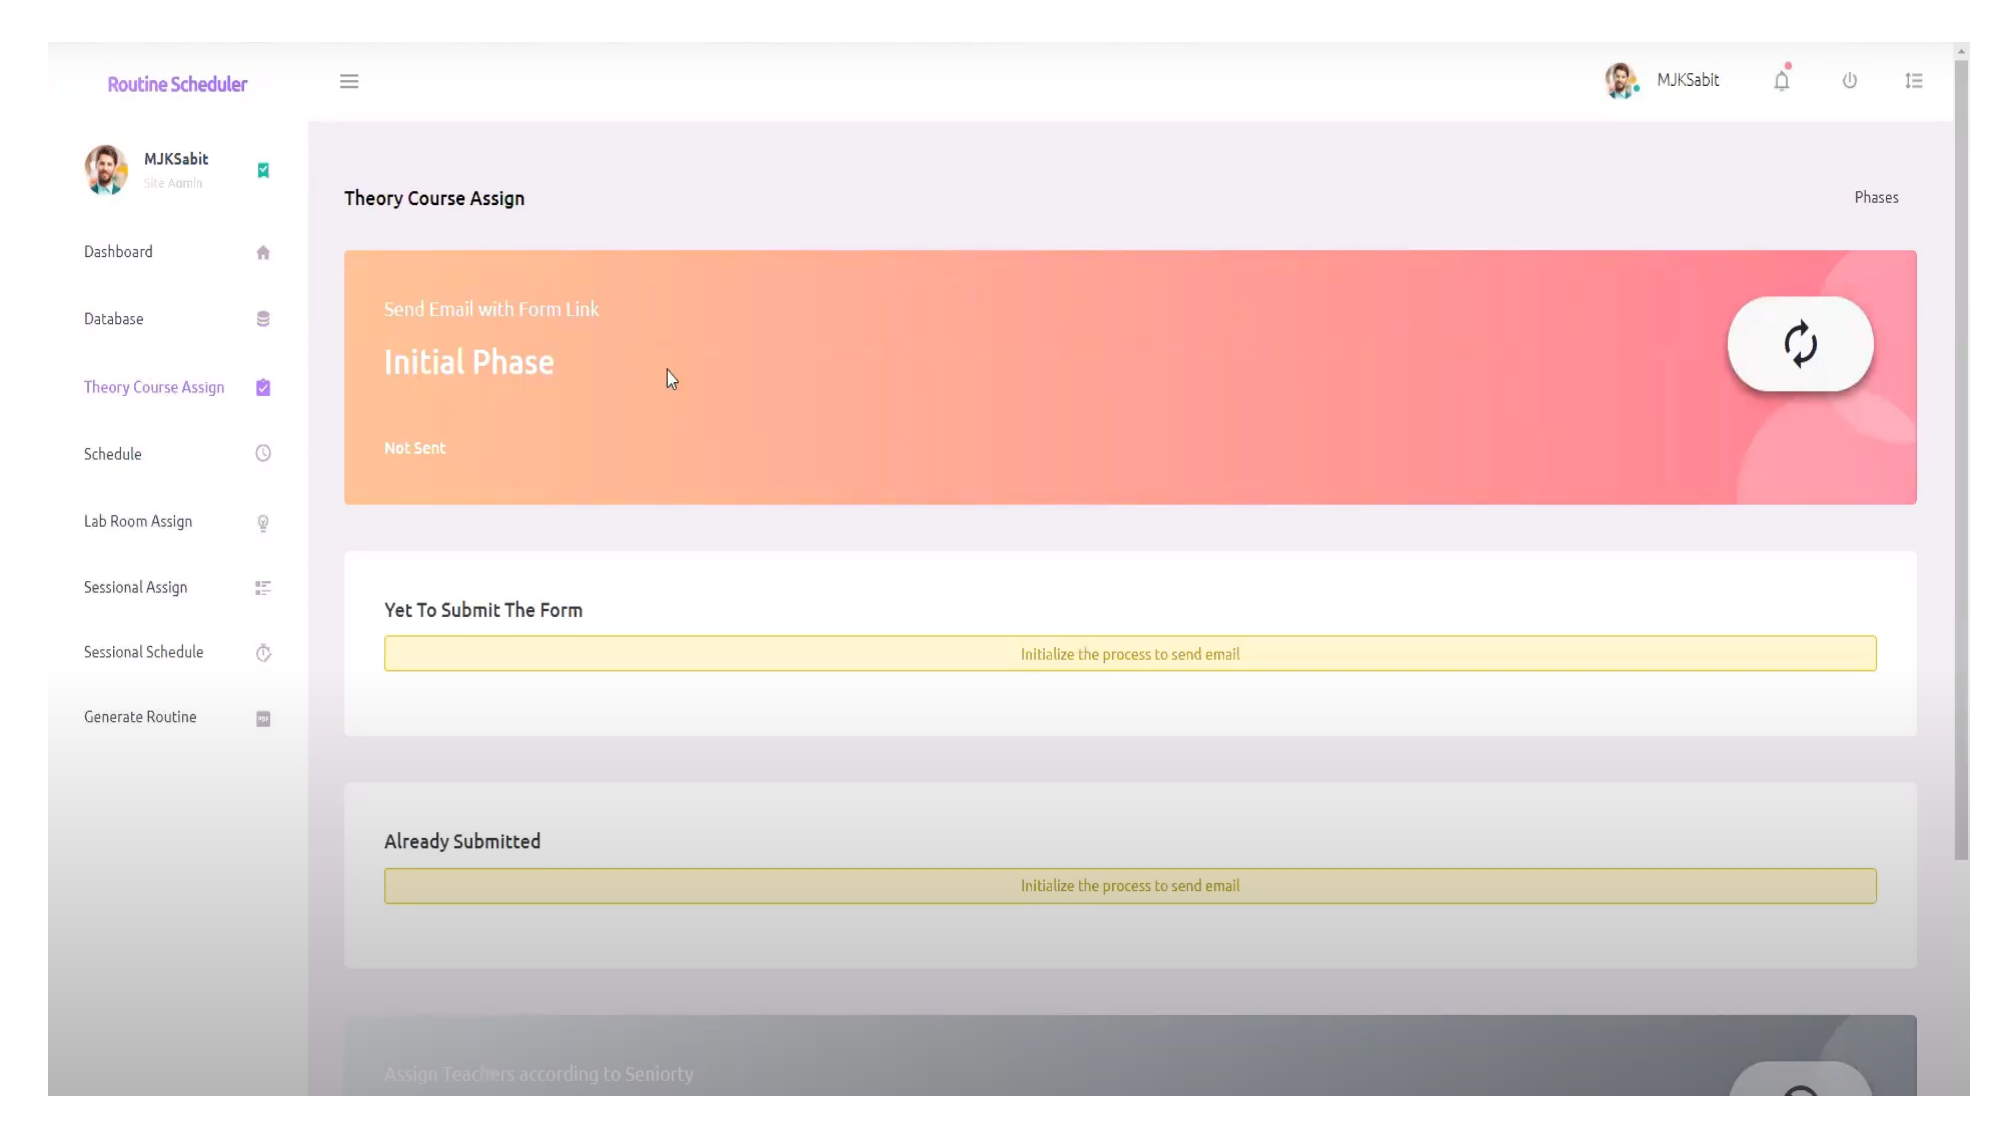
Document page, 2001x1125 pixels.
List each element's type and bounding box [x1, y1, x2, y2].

list [48, 42, 1970, 1096]
